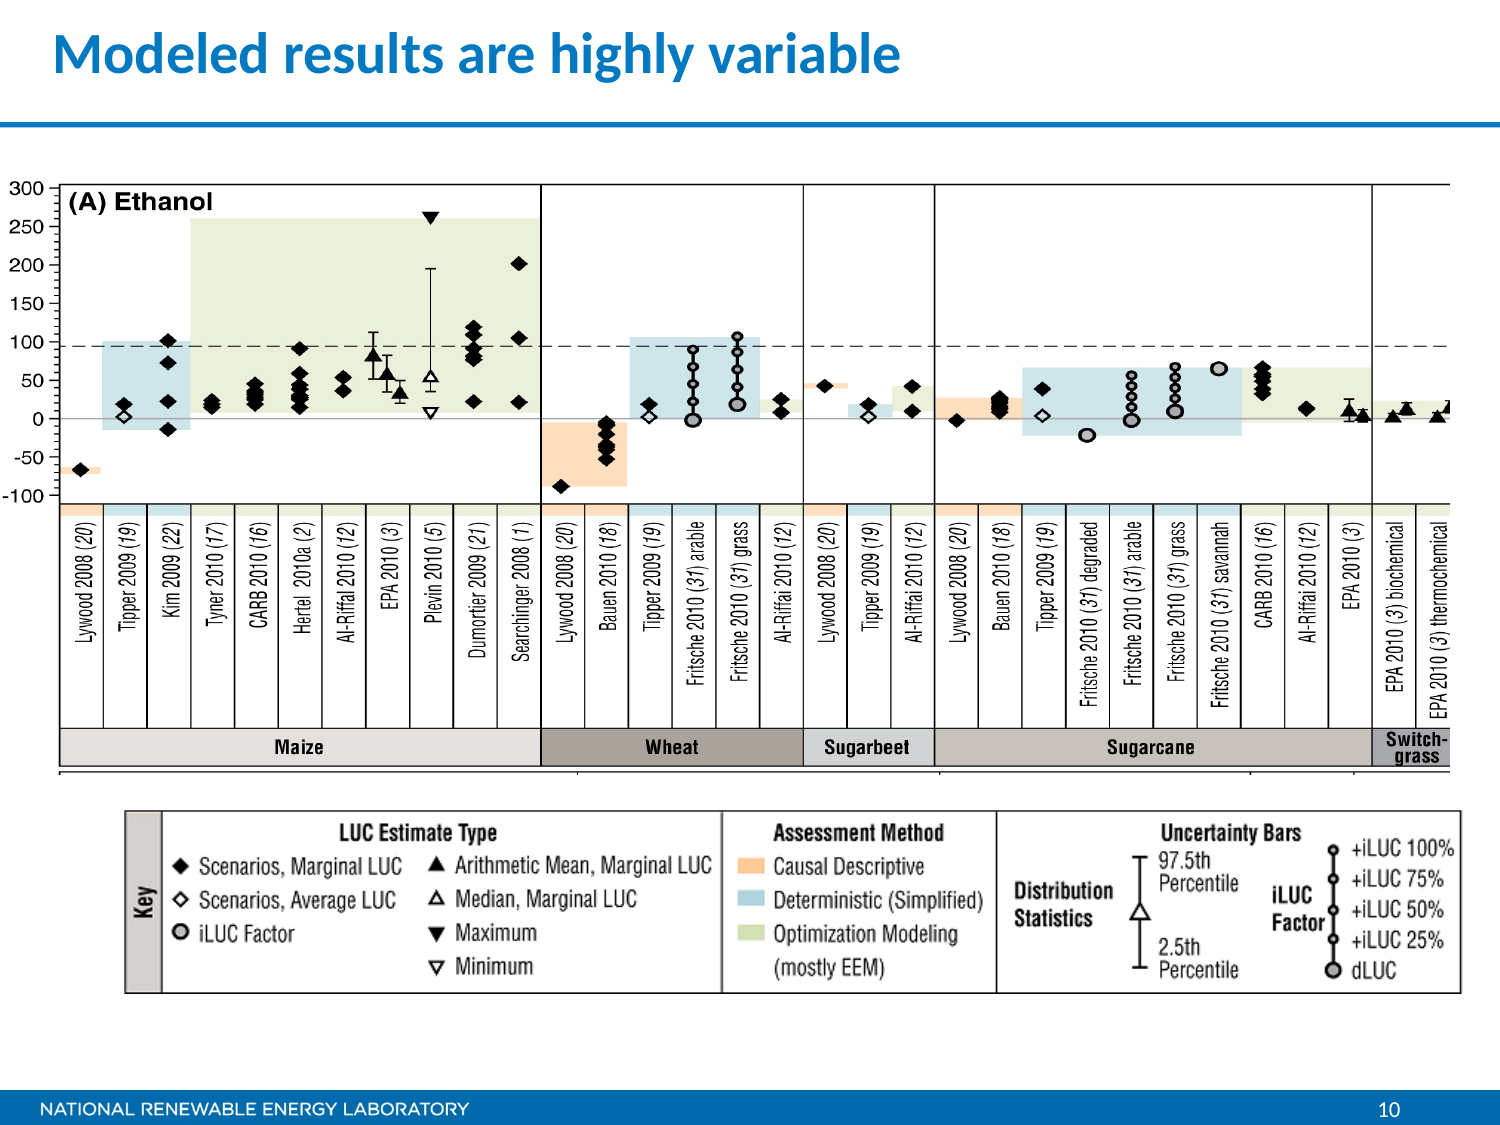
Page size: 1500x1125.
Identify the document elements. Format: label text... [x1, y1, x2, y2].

title Modeled results are highly variable [37, 0, 1425, 100]
picture [0, 137, 1451, 776]
picture [0, 808, 1500, 995]
picture [0, 1090, 1500, 1125]
